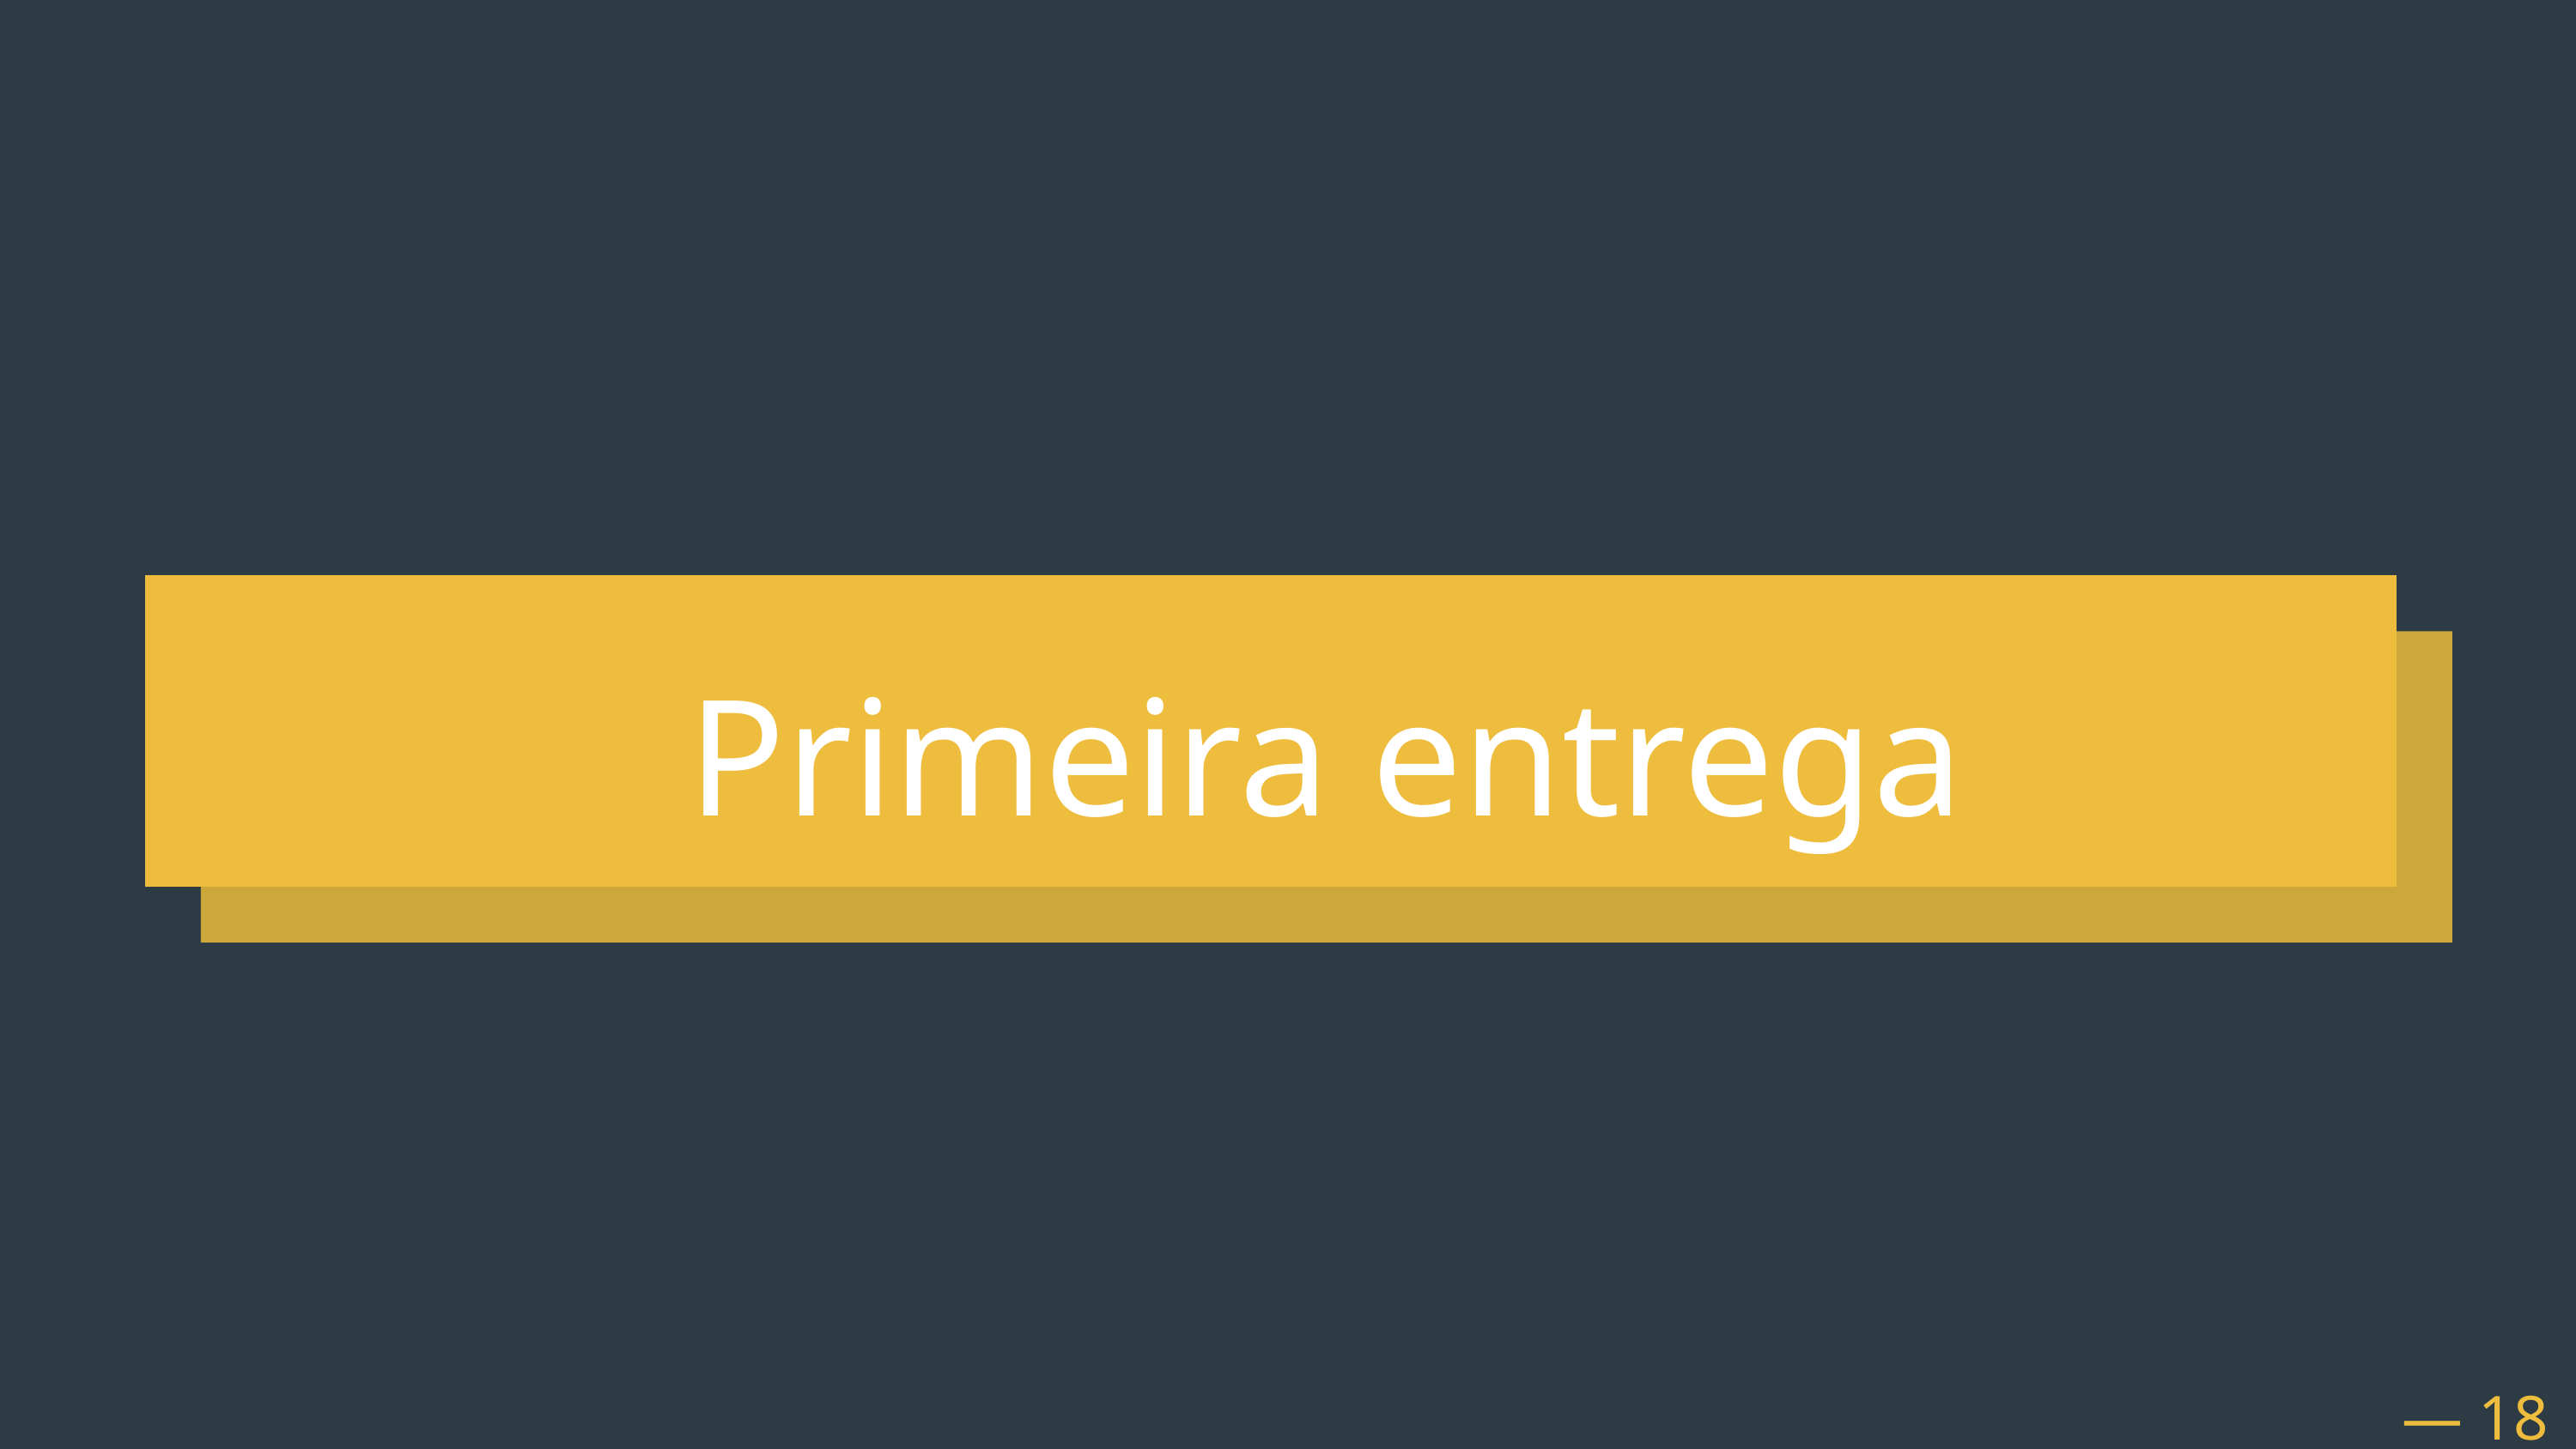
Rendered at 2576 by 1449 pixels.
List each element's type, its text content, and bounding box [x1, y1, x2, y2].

text_box — 18 [2374, 1367, 2576, 1449]
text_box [144, 575, 2452, 943]
